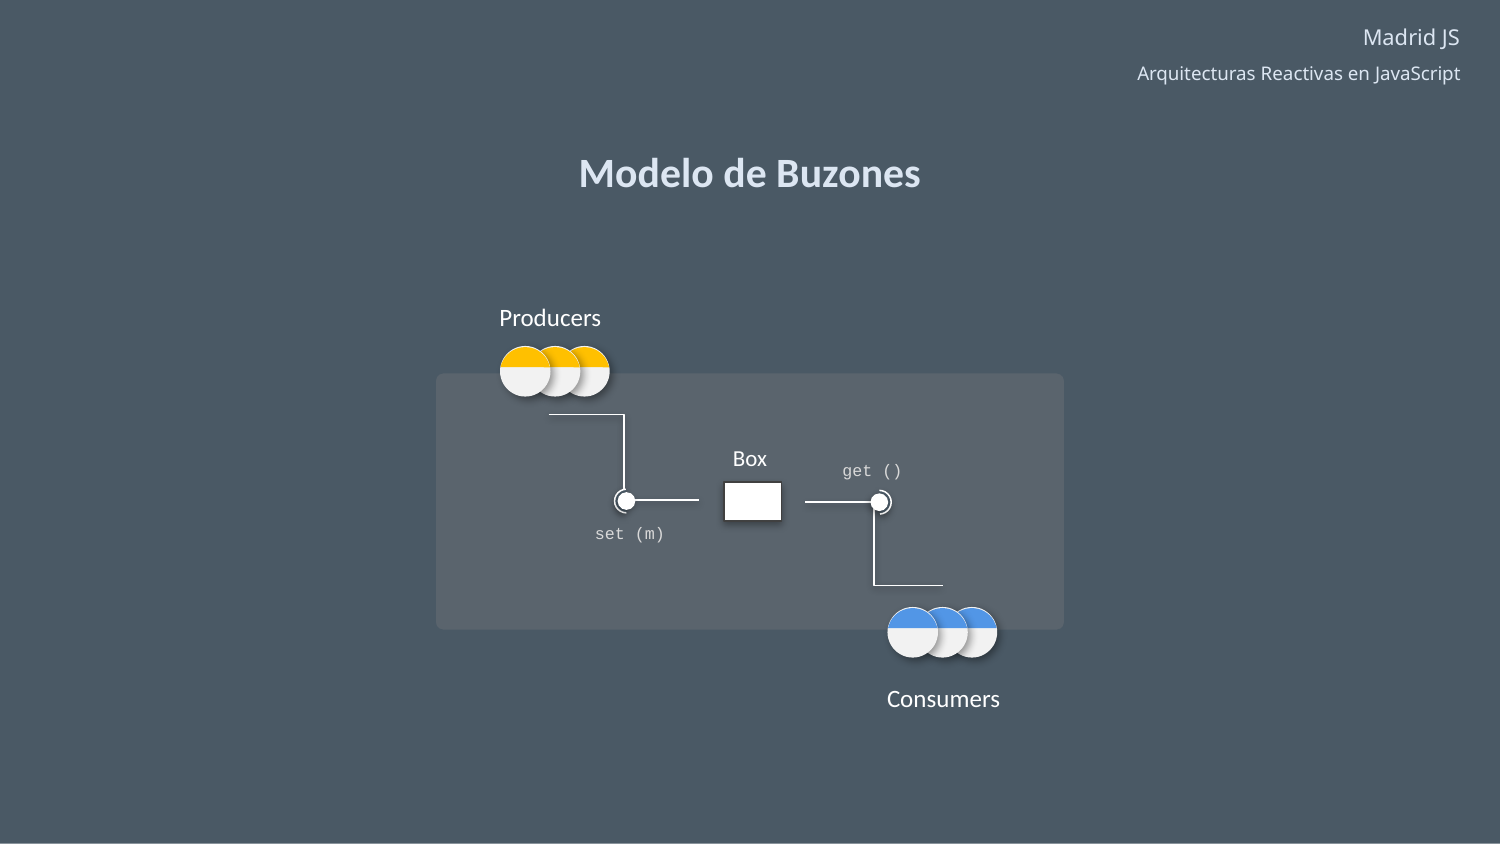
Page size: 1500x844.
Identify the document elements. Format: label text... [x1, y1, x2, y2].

text_box get () [827, 452, 938, 487]
text_box [432, 369, 1068, 634]
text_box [867, 490, 892, 515]
text_box [723, 481, 782, 522]
text_box Modelo de Buzones [563, 138, 937, 204]
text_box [887, 606, 998, 659]
text_box set (m) [580, 515, 713, 551]
text_box Producers [444, 301, 657, 334]
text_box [499, 345, 610, 398]
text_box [805, 501, 943, 586]
text_box Box [705, 437, 813, 478]
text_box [548, 414, 700, 501]
text_box Consumers [837, 682, 1050, 715]
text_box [614, 489, 639, 514]
